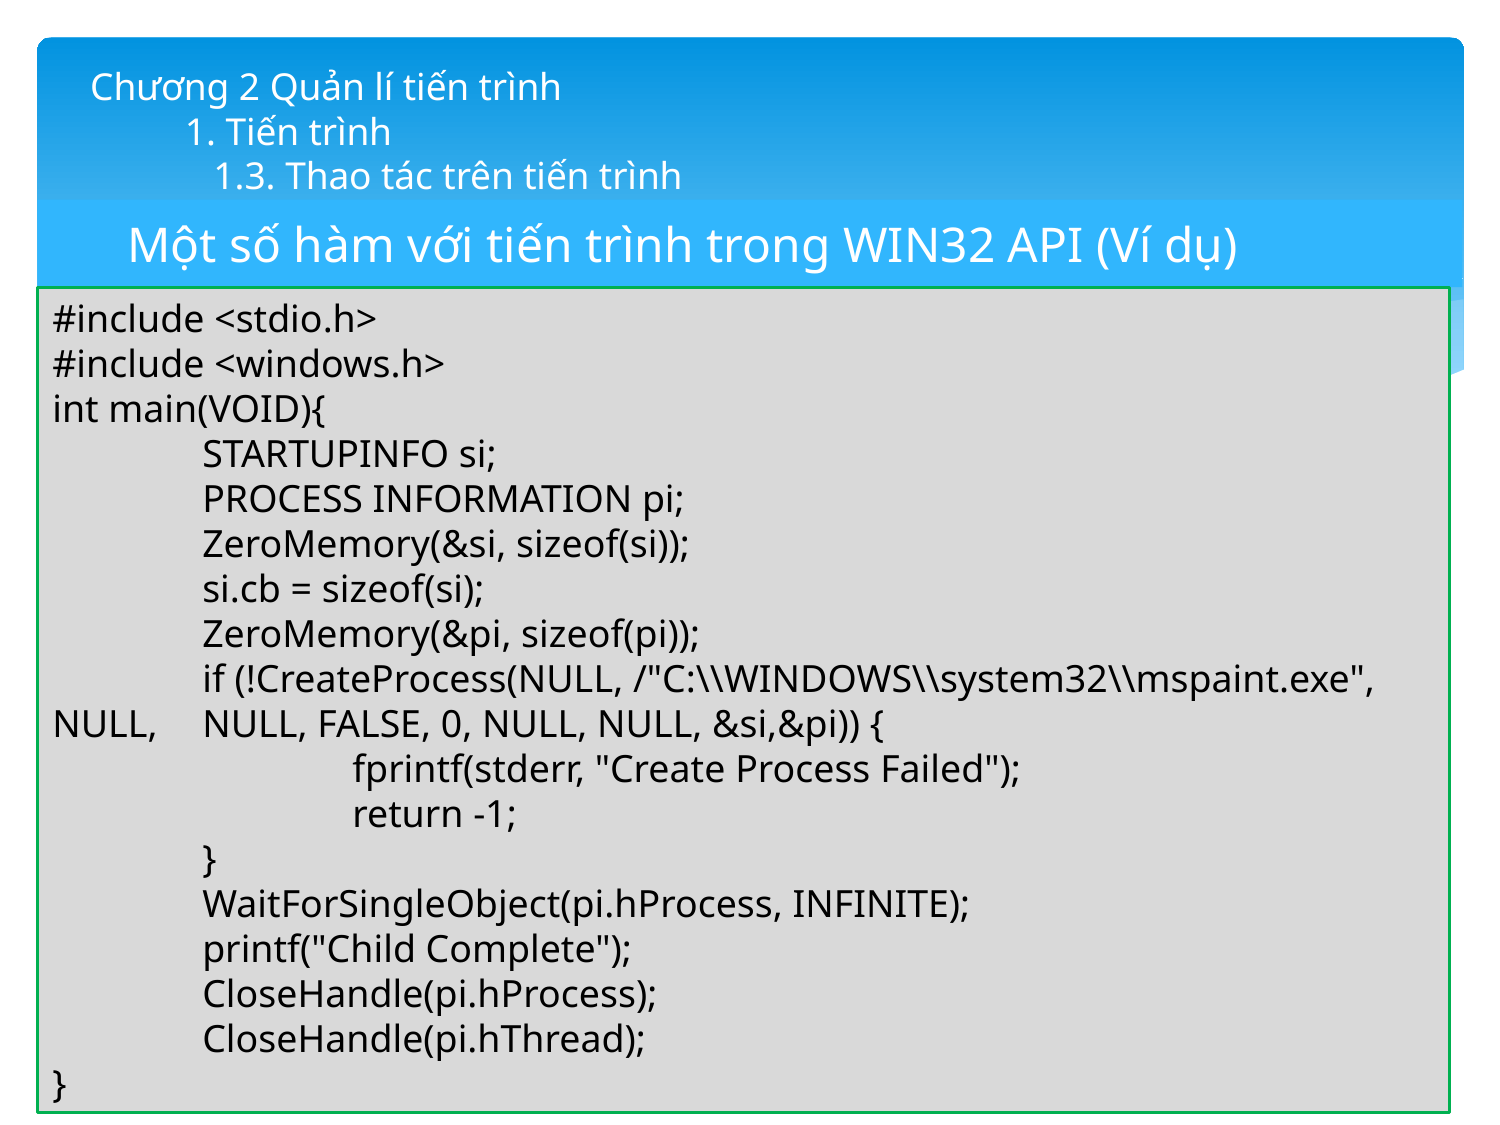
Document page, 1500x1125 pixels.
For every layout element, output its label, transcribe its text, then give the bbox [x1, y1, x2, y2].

text_box #include <stdio.h> #include <windows.h> int main(VOID){ STARTUPINFO si; PROCESS INFORMATION pi; ZeroMemory(&si, sizeof(si)); si.cb = sizeof(si); ZeroMemory(&pi, sizeof(pi)); if (!CreateProcess(NULL, /"C:\\WINDOWS\\system32\\mspaint.exe", NULL, NULL, FALSE, 0, NULL, NULL, &si,&pi)) { fprintf(stderr, "Create Process Failed"); return -1; } WaitForSingleObject(pi.hProcess, INFINITE); printf("Child Complete"); CloseHandle(pi.hProcess); CloseHandle(pi.hThread); } [37, 287, 1450, 1113]
title Chương 2 Quản lí tiến trình 1. Tiến trình 1.3. Thao tác trên tiến trình [75, 55, 1425, 198]
text_box Một số hàm với tiến trình trong WIN32 API (Ví dụ) [36, 198, 1464, 288]
